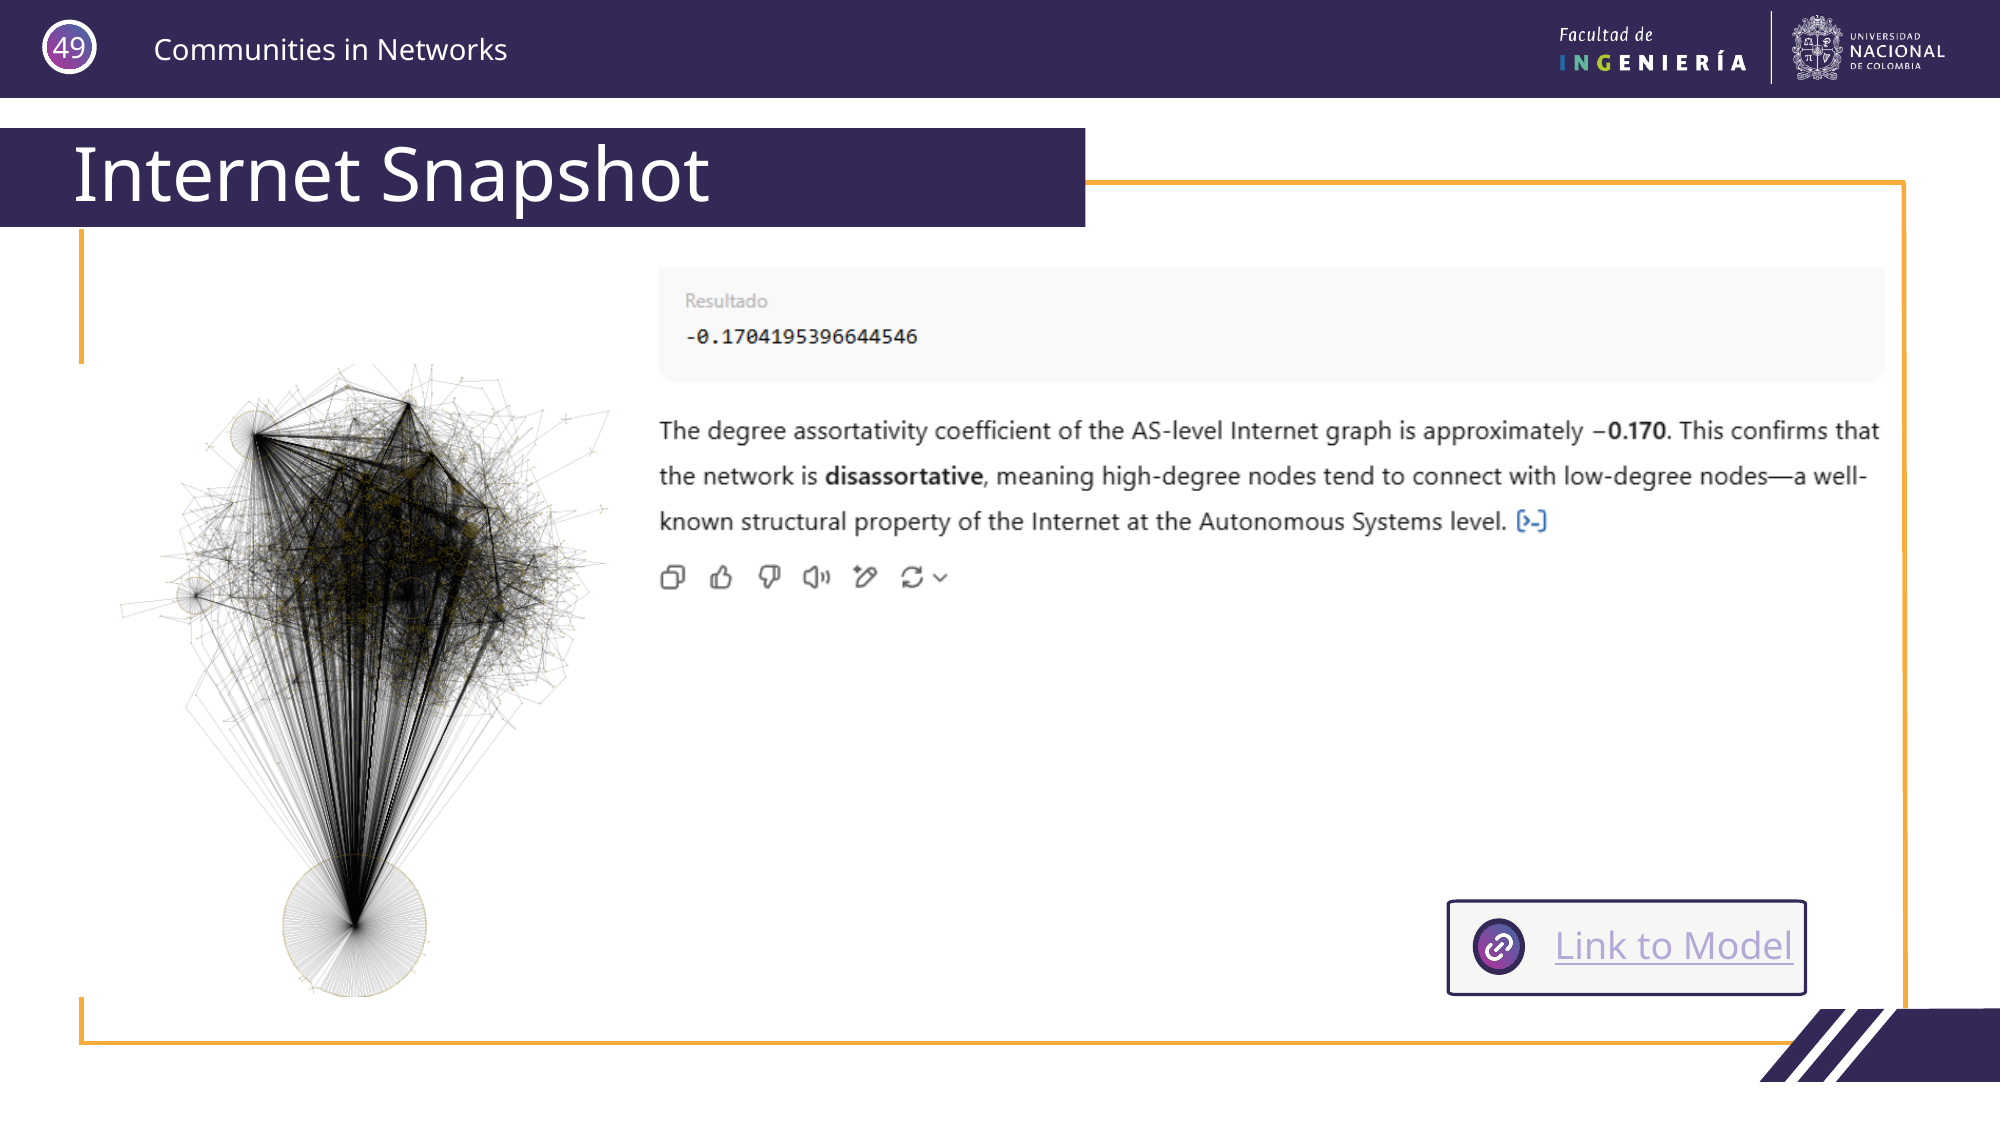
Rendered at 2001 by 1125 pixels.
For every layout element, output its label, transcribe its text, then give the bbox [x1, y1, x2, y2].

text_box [1448, 901, 1806, 995]
picture [1559, 11, 1957, 84]
title Internet Snapshot [0, 128, 1086, 227]
picture [0, 364, 620, 997]
slide_number 49 [42, 29, 97, 65]
picture [640, 267, 1896, 632]
